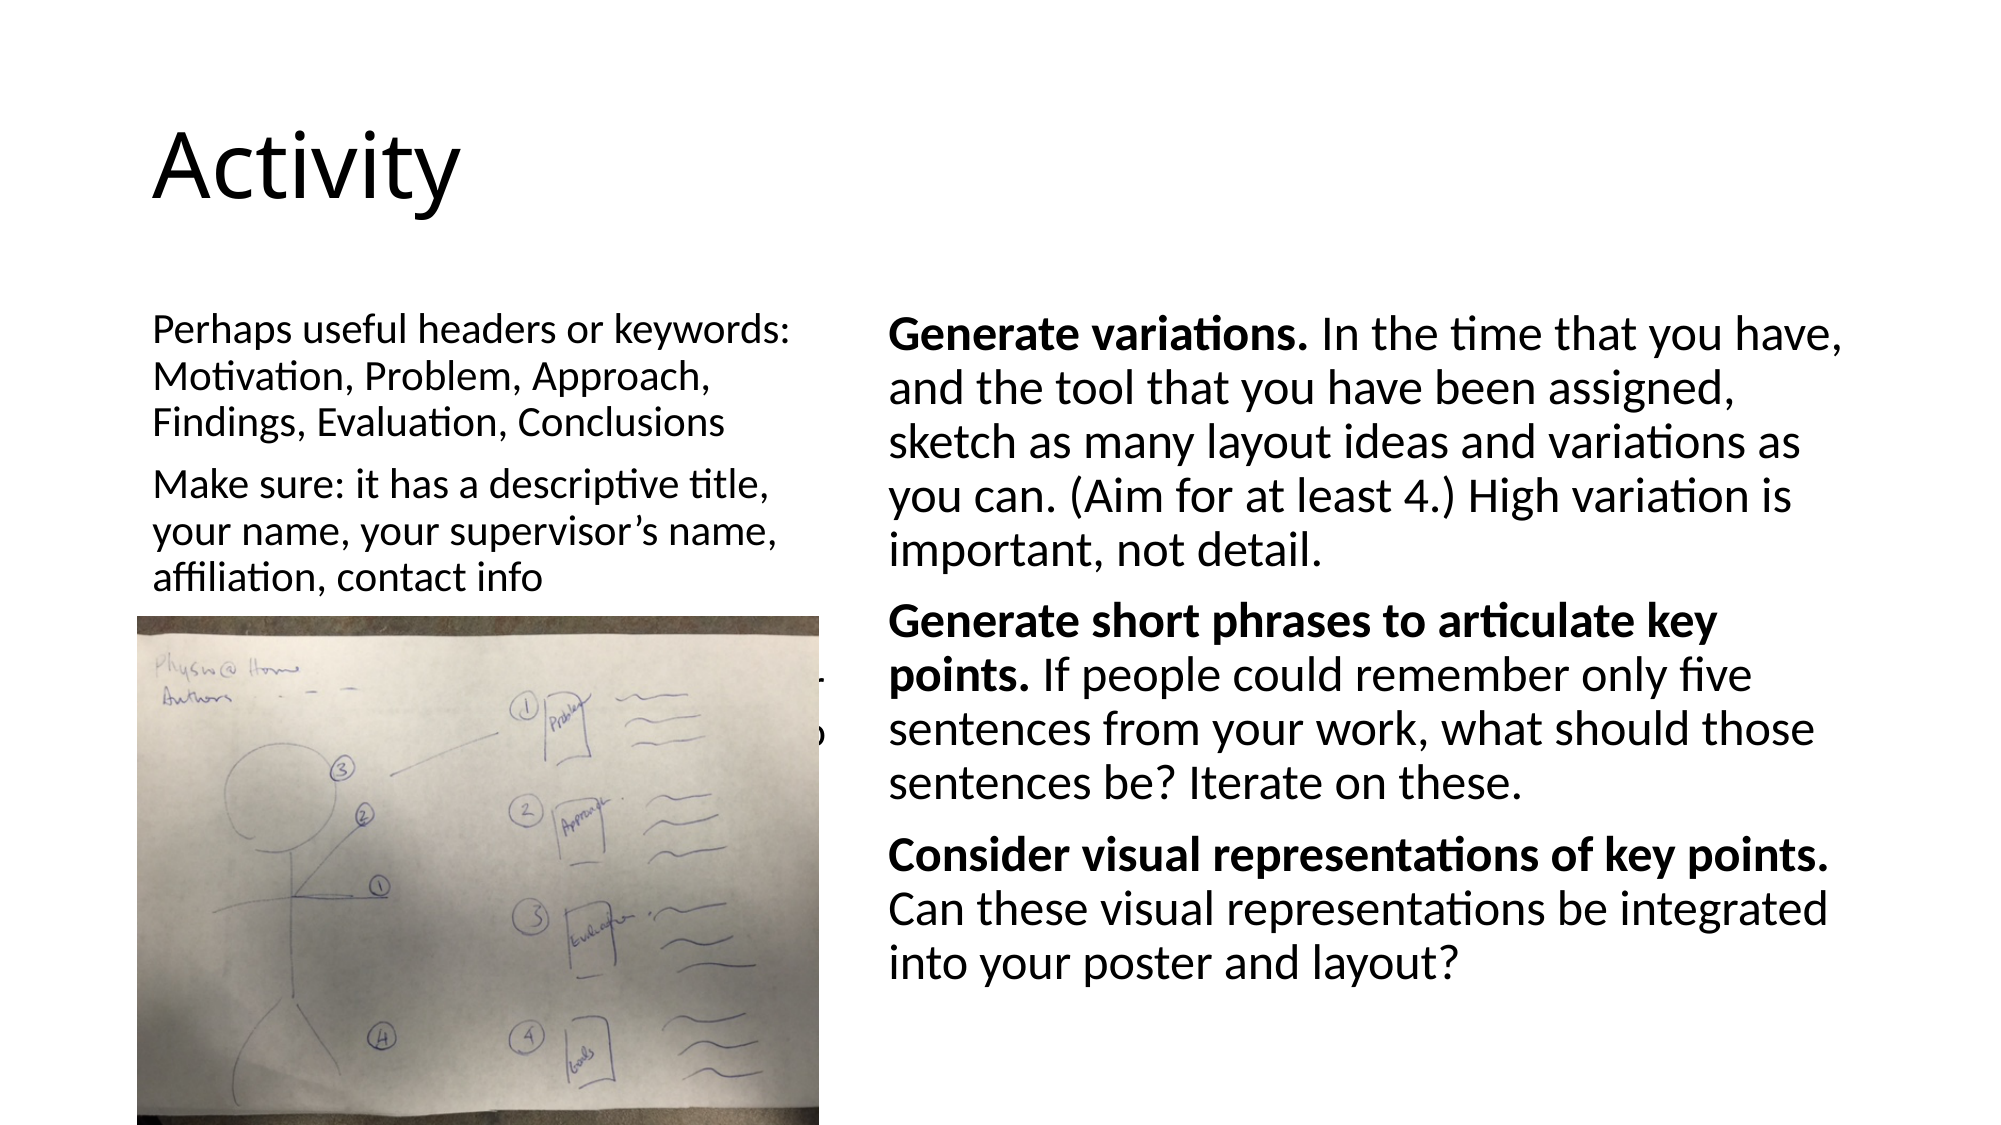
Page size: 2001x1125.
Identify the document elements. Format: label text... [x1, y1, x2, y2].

text_box Generate variations. In the time that you have, and the tool that you have been assigned, sketch as many layout ideas and variations as you can. (Aim for at least 4.) High variation is important, not detail. Generate short phrases to articulate key points. If people could remember only five sentences from your work, what should those sentences be? Iterate on these. Consider visual representations of key points. Can these visual representations be integrated into your poster and layout? [873, 299, 1863, 1014]
title Activity [137, 59, 1863, 278]
list Perhaps useful headers or keywords: Motivation, Problem, Approach, Findings, Evaluation, Conclusions Make sure: it has a descriptive title, your name, your supervisor’s name, affiliation, contact info There are two kinds of posters: those intended to live mainly during a poster session (i.e. it attracts people to talk to you), and those intended to live when you’re not around to explain it (i.e. it aims to be a “mini-paper”). Make an explicit choice about what you are aiming to design. [137, 299, 845, 1014]
picture [137, 616, 819, 1125]
